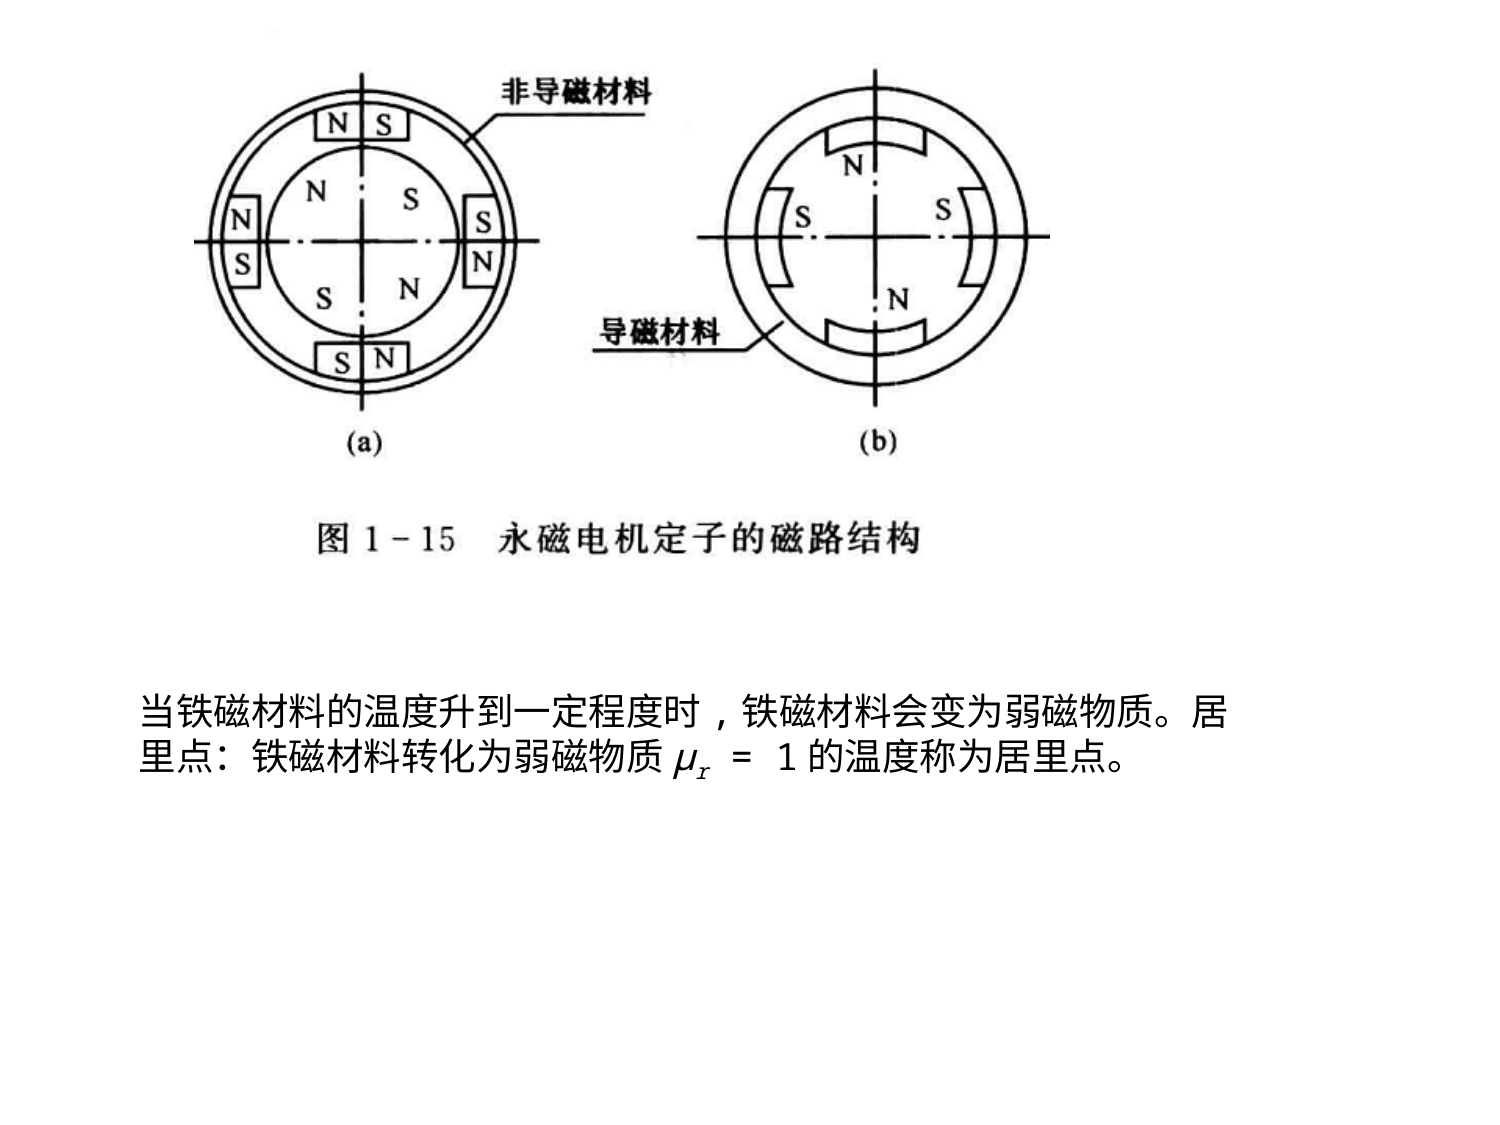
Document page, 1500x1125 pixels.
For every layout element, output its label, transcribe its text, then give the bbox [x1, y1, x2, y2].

text_box 当铁磁材料的温度升到一定程度时,铁磁材料会变为弱磁物质。居里点：铁磁材料转化为弱磁物质μr = 1的温度称为居里点。 [123, 680, 1247, 792]
picture [194, 23, 1050, 563]
